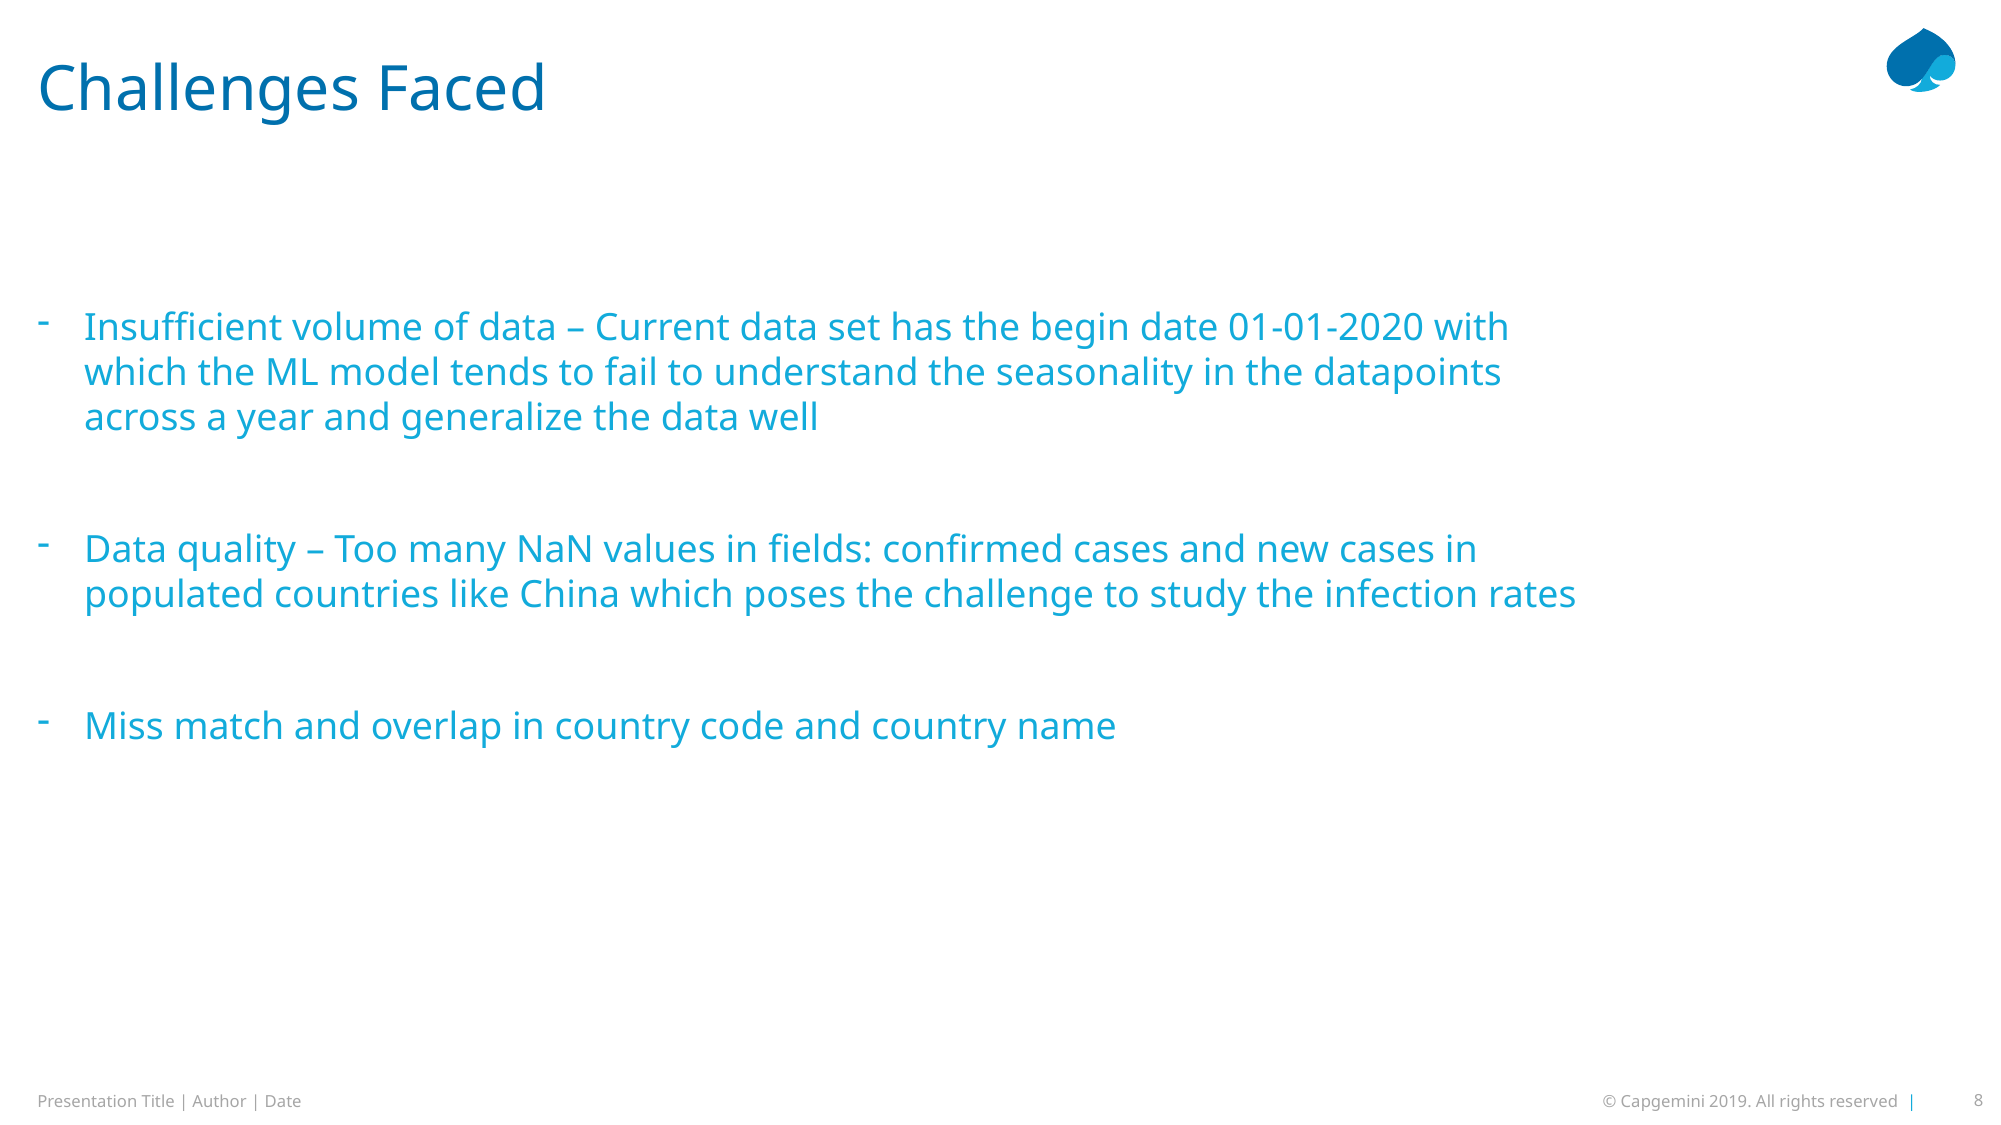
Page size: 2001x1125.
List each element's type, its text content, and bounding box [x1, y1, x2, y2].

title Challenges Faced [37, 0, 1863, 182]
list Insufficient volume of data – Current data set has the begin date 01-01-2020 with which the ML model tends to fail to understand the seasonality in the datapoints across a year and generalize the data well Data quality – Too many NaN values in fields: confirmed cases and new cases in populated countries like China which poses the challenge to study the infection rates Miss match and overlap in country code and country name [37, 200, 1613, 850]
